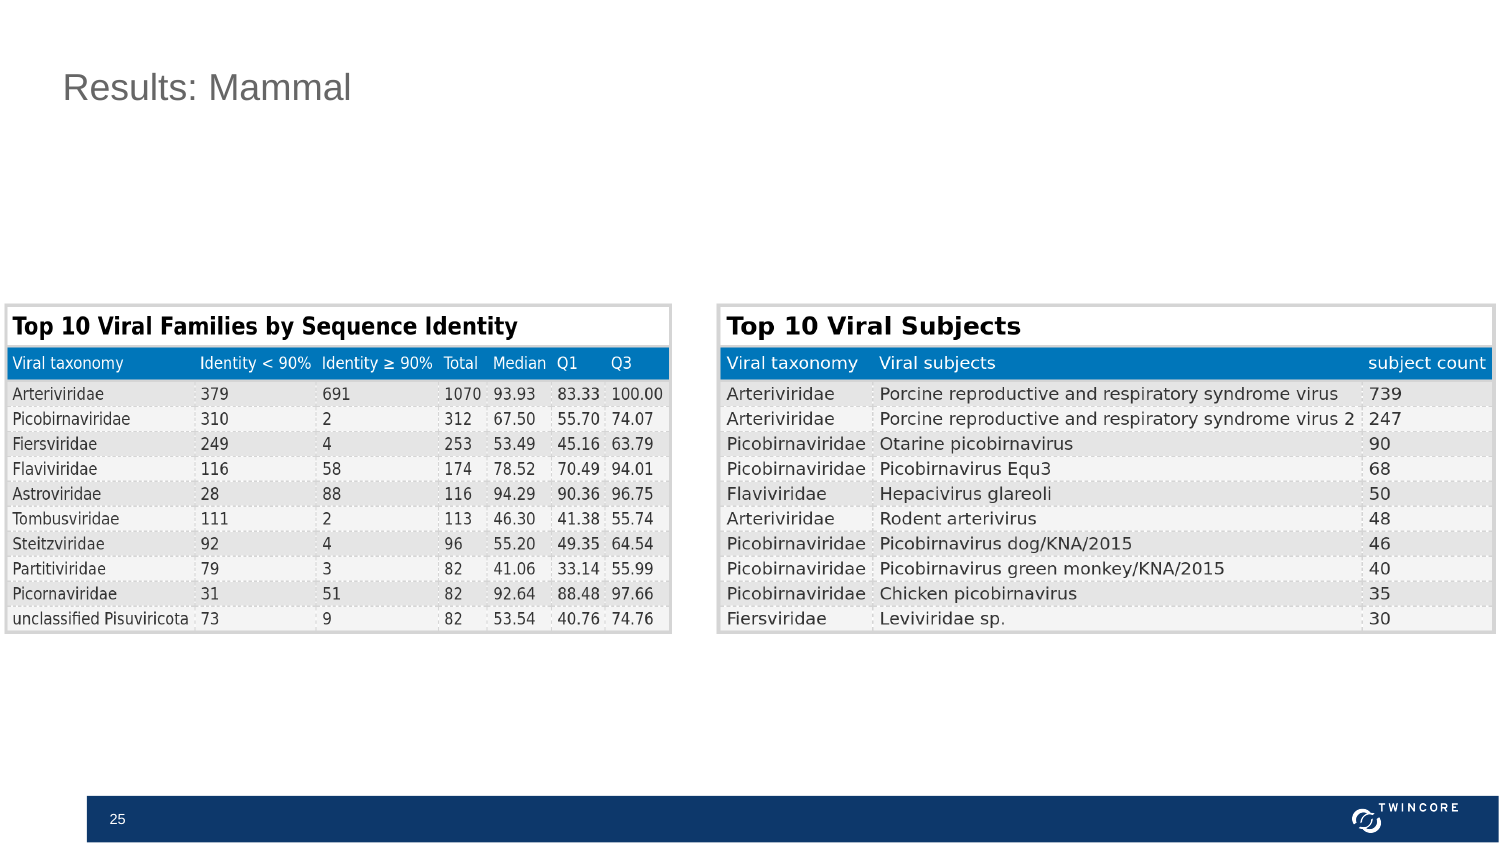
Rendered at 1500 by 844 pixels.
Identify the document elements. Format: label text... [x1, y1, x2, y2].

text_box Results: Mammal [37, 55, 367, 113]
picture [1352, 803, 1458, 833]
picture [712, 299, 1500, 638]
picture [0, 299, 676, 638]
